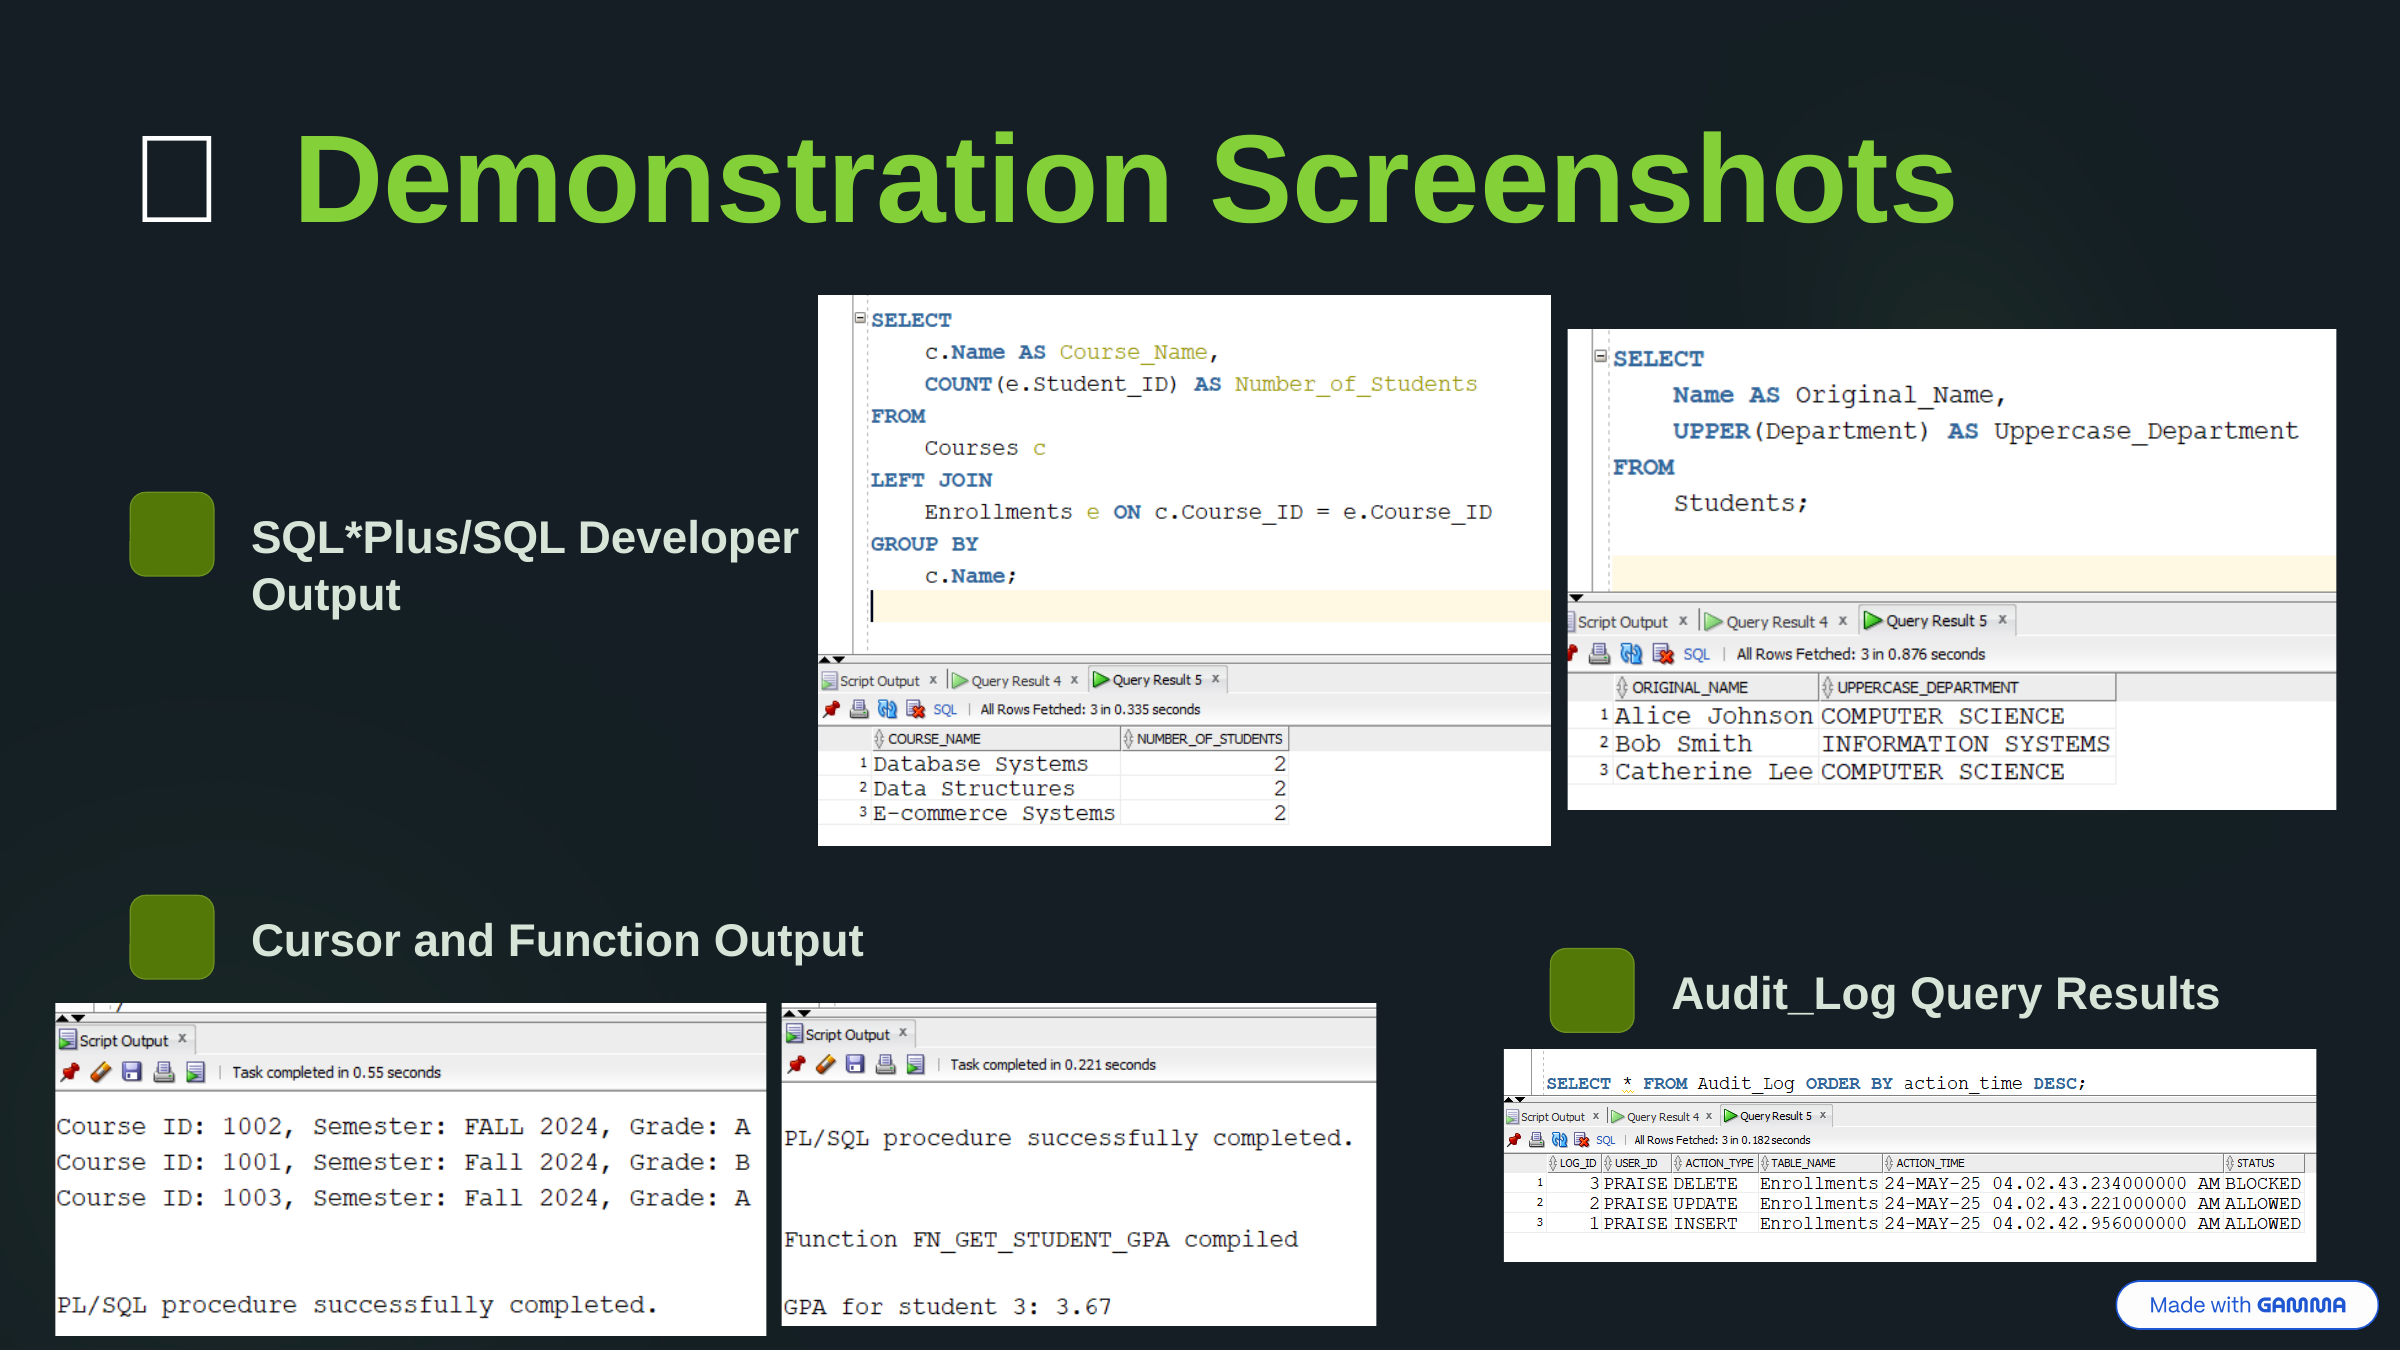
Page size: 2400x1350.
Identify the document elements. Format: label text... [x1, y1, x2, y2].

text_box Cursor and Function Output [251, 908, 1177, 1025]
text_box SQL*Plus/SQL Developer Output [251, 505, 813, 680]
picture [2106, 1271, 2389, 1339]
picture [1503, 1049, 2317, 1262]
picture [55, 1003, 767, 1336]
picture [1567, 329, 2337, 817]
text_box [1550, 948, 1635, 1033]
text_box [130, 895, 214, 980]
picture [781, 1003, 1377, 1326]
picture [818, 295, 1551, 846]
text_box [130, 492, 214, 577]
text_box 📸 Demonstration Screenshots [130, 132, 2270, 366]
text_box Audit_Log Query Results [1671, 961, 2233, 1049]
